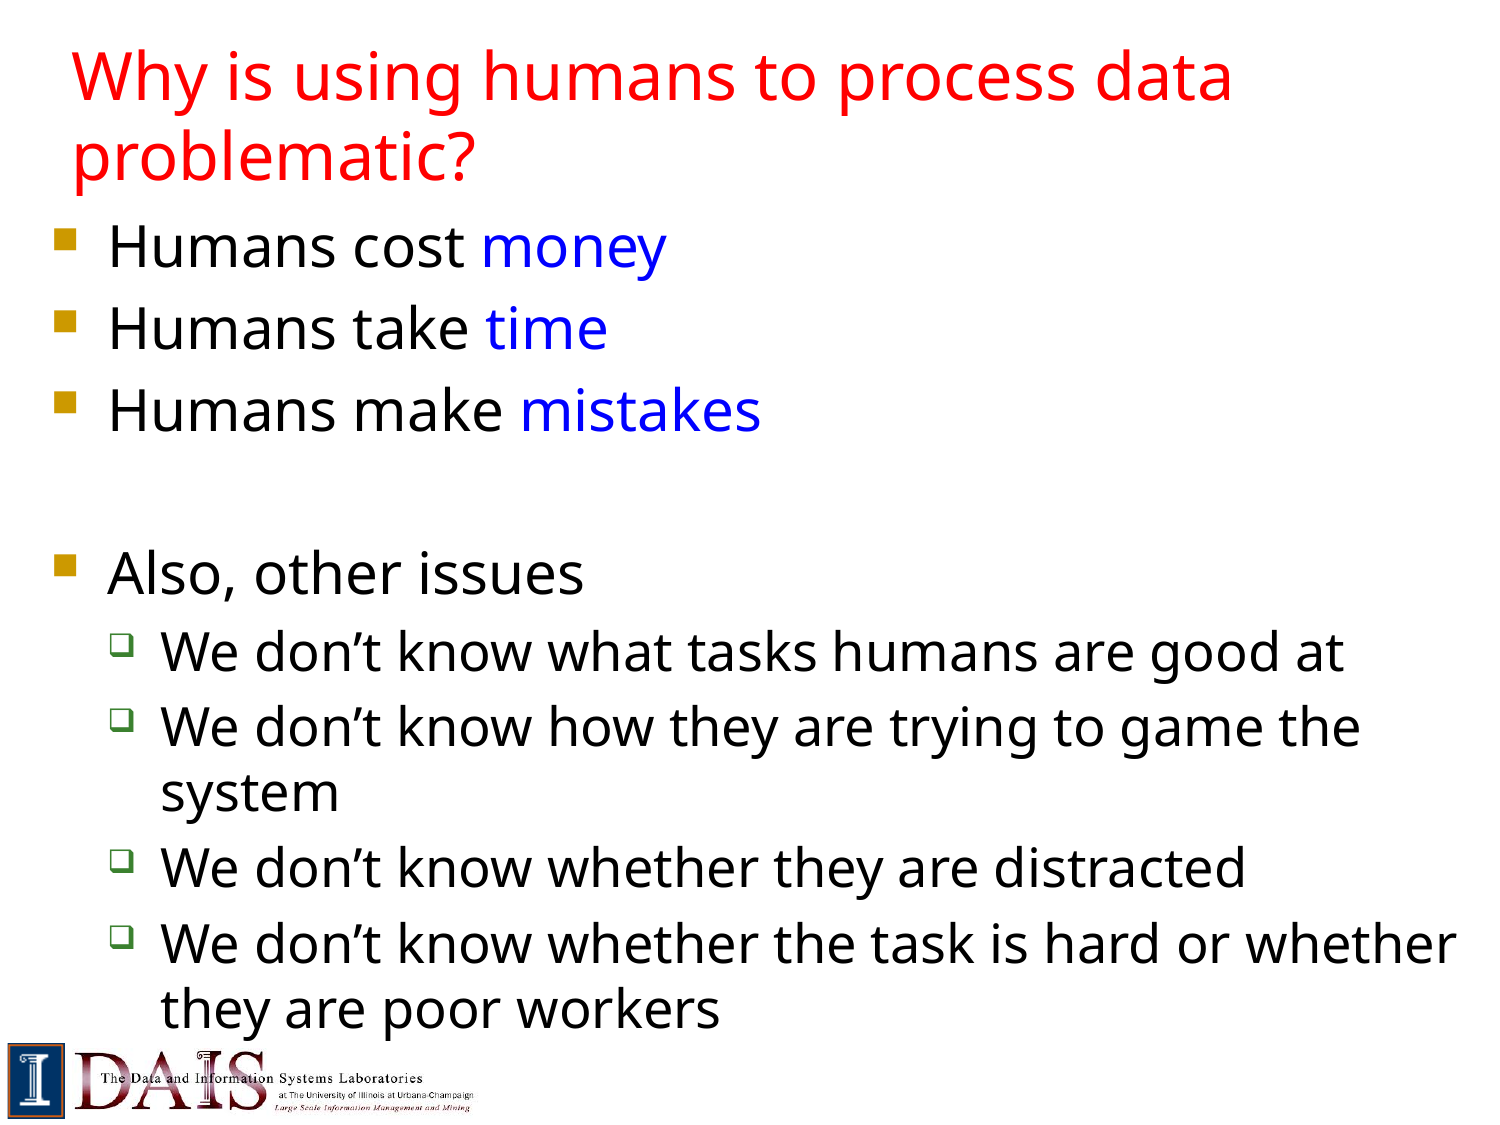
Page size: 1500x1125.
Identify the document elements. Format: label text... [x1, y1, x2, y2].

picture [7, 1043, 65, 1119]
list Humans cost money Humans take time Humans make mistakes Also, other issues We don’t know what tasks humans are good at We don’t know how they are trying to game the system We don’t know whether they are distracted We don’t know whether the task is hard or whether they are poor workers [35, 201, 1500, 967]
title Why is using humans to process data problematic? [56, 26, 1500, 159]
picture [72, 1048, 482, 1119]
